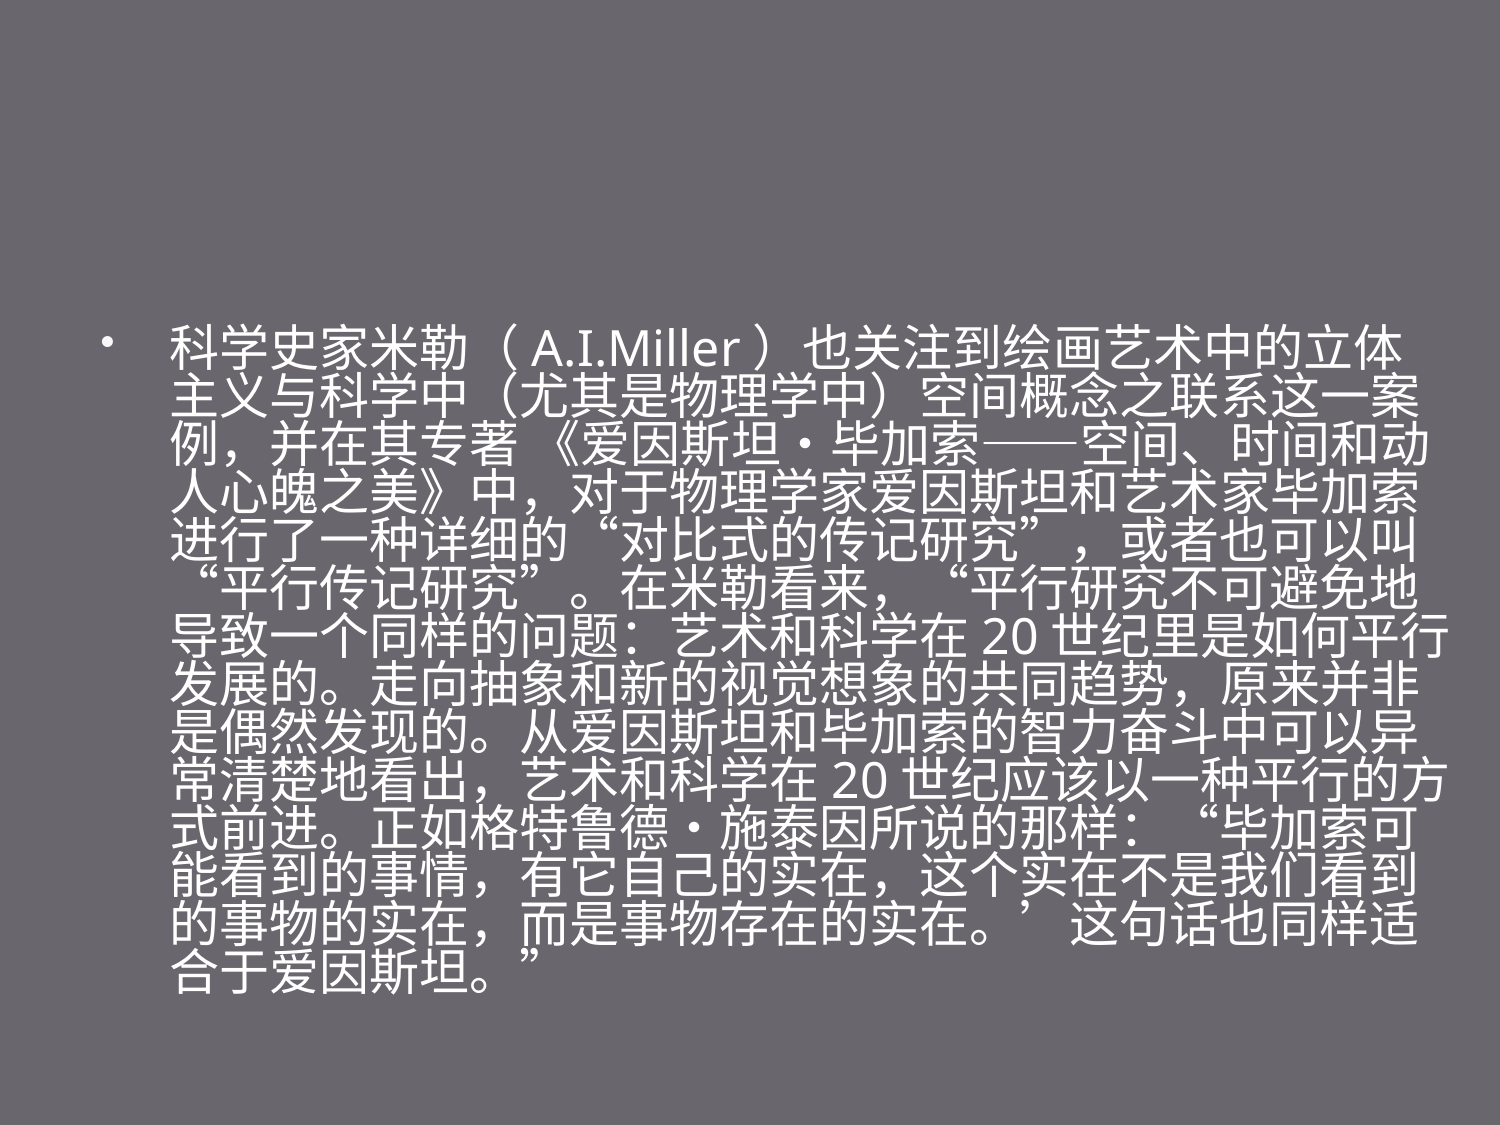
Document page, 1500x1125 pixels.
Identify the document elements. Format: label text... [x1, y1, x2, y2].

list 科学史家米勒（A.I.Miller）也关注到绘画艺术中的立体主义与科学中（尤其是物理学中）空间概念之联系这一案例，并在其专著 《爱因斯坦•毕加索——空间、时间和动人心魄之美》中，对于物理学家爱因斯坦和艺术家毕加索进行了一种详细的“对比式的传记研究”，或者也可以叫“平行传记研究”。在米勒看来，“平行研究不可避免地导致一个同样的问题：艺术和科学在20世纪里是如何平行发展的。走向抽象和新的视觉想象的共同趋势，原来并非是偶然发现的。从爱因斯坦和毕加索的智力奋斗中可以异常清楚地看出，艺术和科学在20世纪应该以一种平行的方式前进。正如格特鲁德•施泰因所说的那样：“毕加索可能看到的事情，有它自己的实在，这个实在不是我们看到的事物的实在，而是事物存在的实在。’这句话也同样适合于爱因斯坦。” [64, 320, 1466, 1125]
